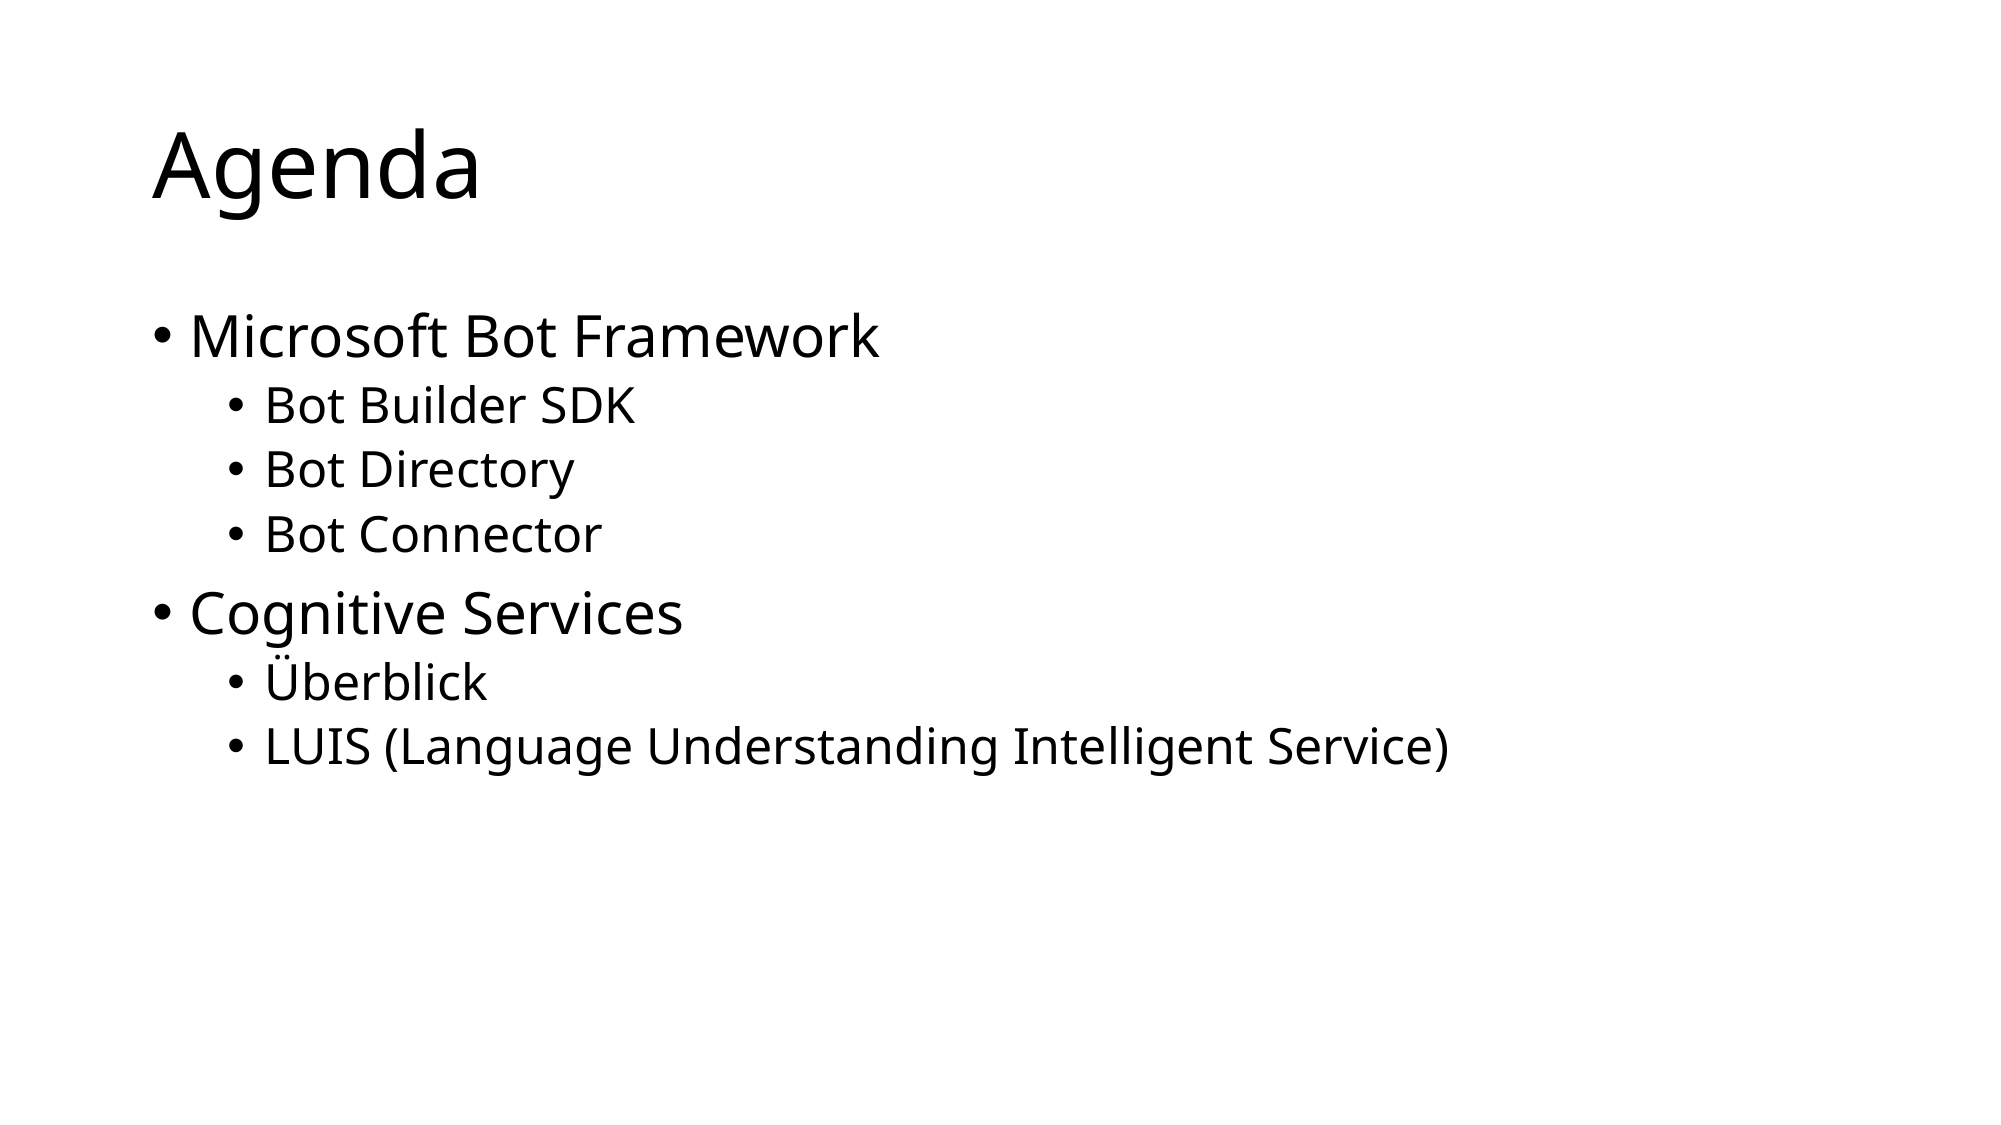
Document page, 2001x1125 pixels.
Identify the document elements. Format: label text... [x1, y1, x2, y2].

list Microsoft Bot Framework Bot Builder SDK Bot Directory Bot Connector Cognitive Services Überblick LUIS (Language Understanding Intelligent Service) [137, 299, 1863, 1014]
title Agenda [137, 59, 1863, 278]
